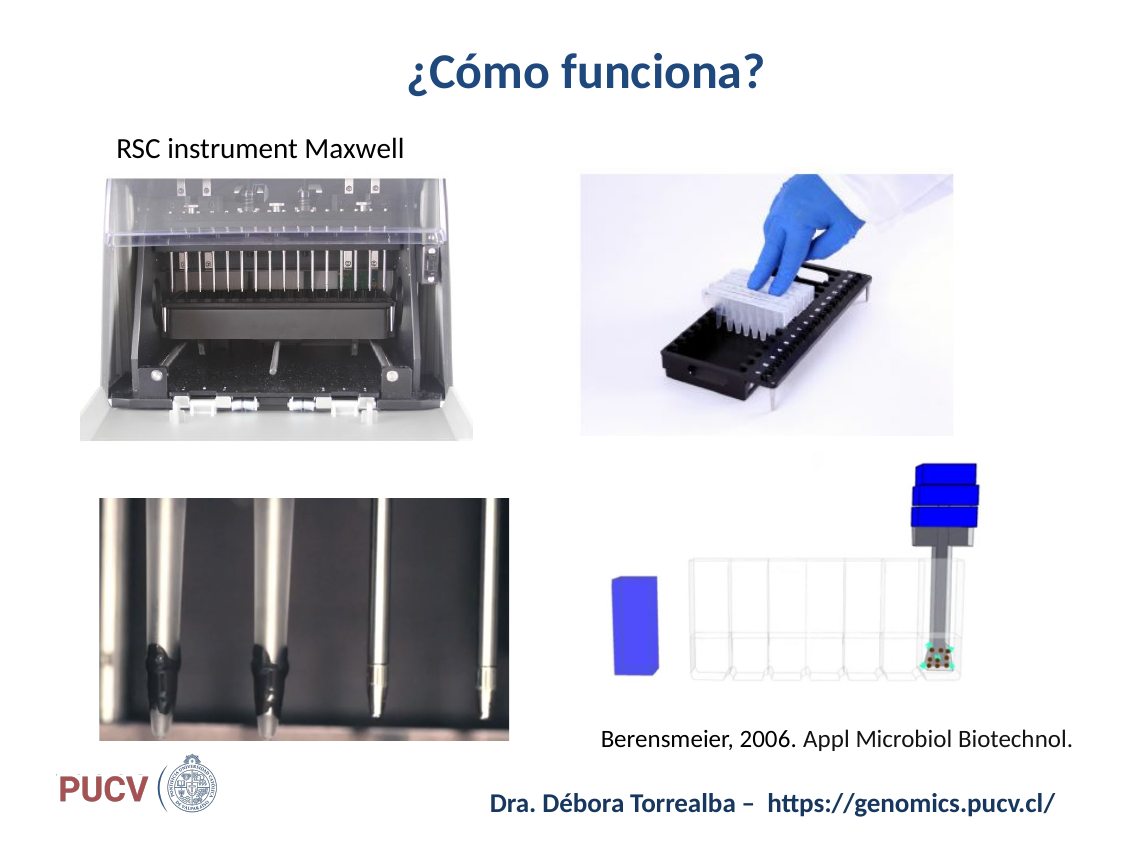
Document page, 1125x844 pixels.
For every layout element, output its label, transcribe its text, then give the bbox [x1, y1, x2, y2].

title ¿Cómo funciona? [67, 1, 1105, 112]
picture [67, 167, 485, 452]
picture [568, 167, 954, 437]
text_box RSC instrument Maxwell [0, 122, 523, 172]
picture [56, 748, 224, 818]
text_box Berensmeier, 2006. Appl Microbiol Biotechnol. [586, 714, 1119, 760]
picture [99, 498, 510, 741]
picture [582, 451, 990, 694]
